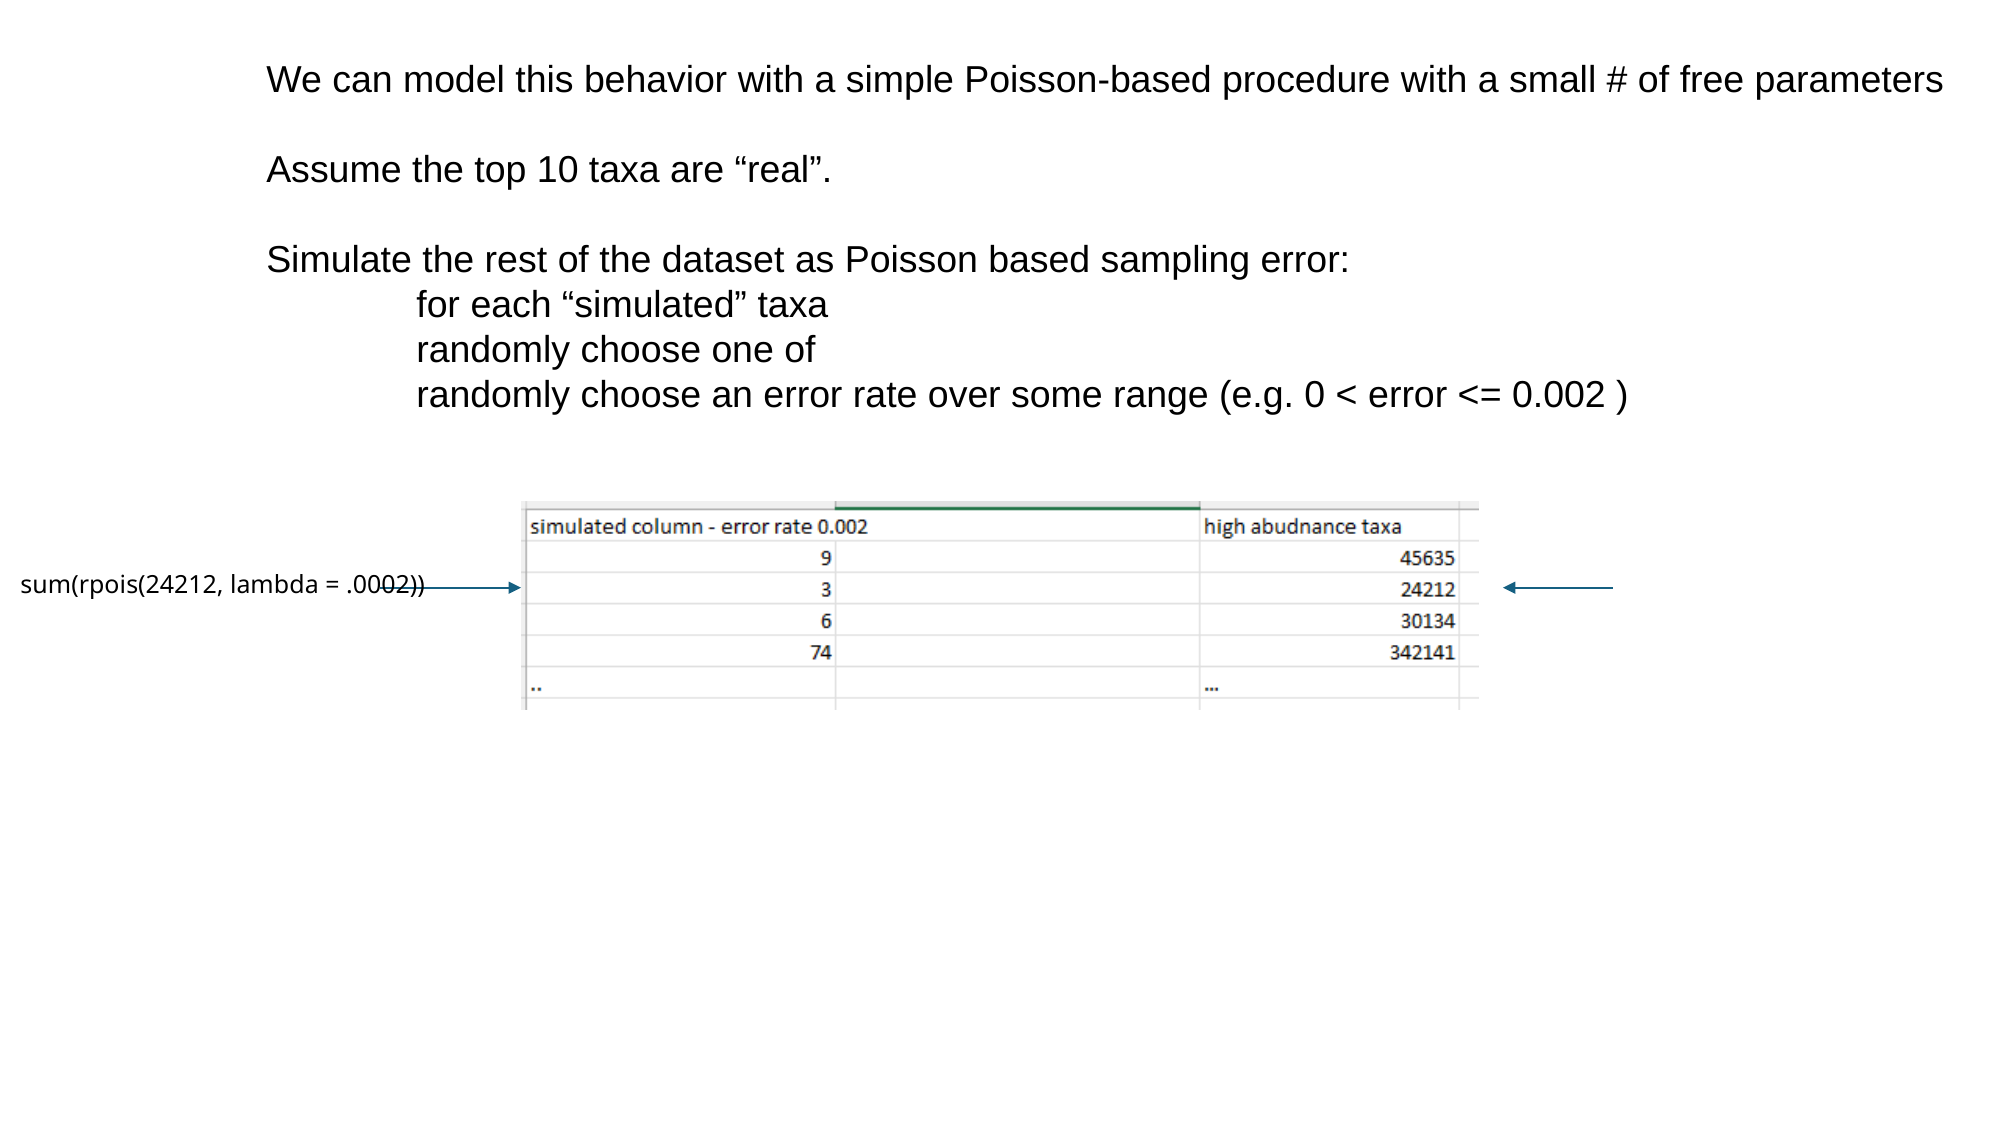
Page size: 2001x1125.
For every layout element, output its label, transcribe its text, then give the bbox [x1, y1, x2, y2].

text_box We can model this behavior with a simple Poisson-based procedure with a small # of free parameters Assume the top 10 taxa are “real”. Simulate the rest of the dataset as Poisson based sampling error: for each “simulated” taxa randomly choose one of randomly choose an error rate over some range (e.g. 0 < error <= 0.002 ) [251, 47, 1960, 513]
picture [520, 501, 1480, 710]
text_box sum(rpois(24212, lambda = .0002)) [5, 560, 520, 606]
